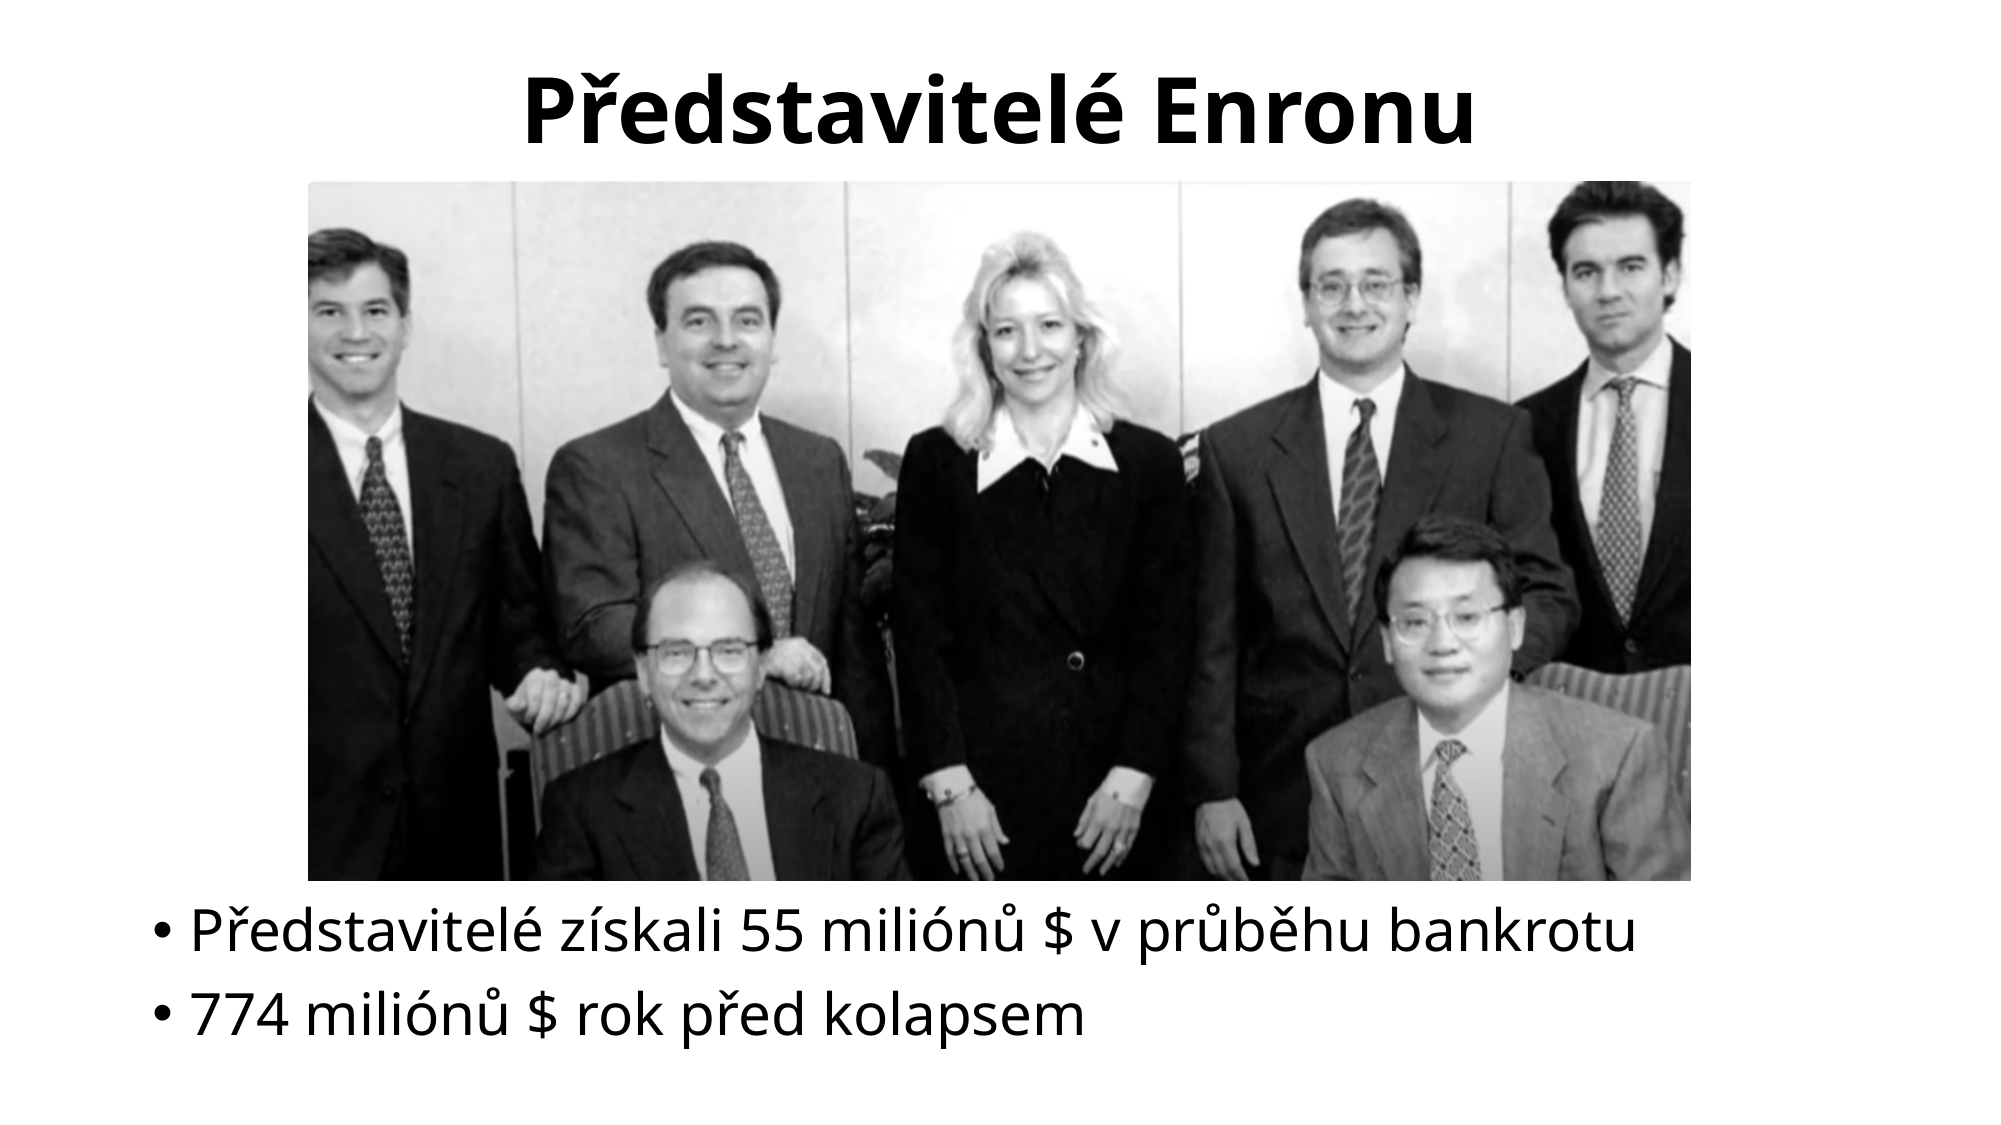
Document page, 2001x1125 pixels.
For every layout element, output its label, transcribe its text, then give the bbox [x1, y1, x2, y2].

list Představitelé získali 55 miliónů $ v průběhu bankrotu 774 miliónů $ rok před kolapsem [137, 893, 1863, 1125]
title Představitelé Enronu [137, 59, 1863, 278]
picture [308, 180, 1692, 881]
